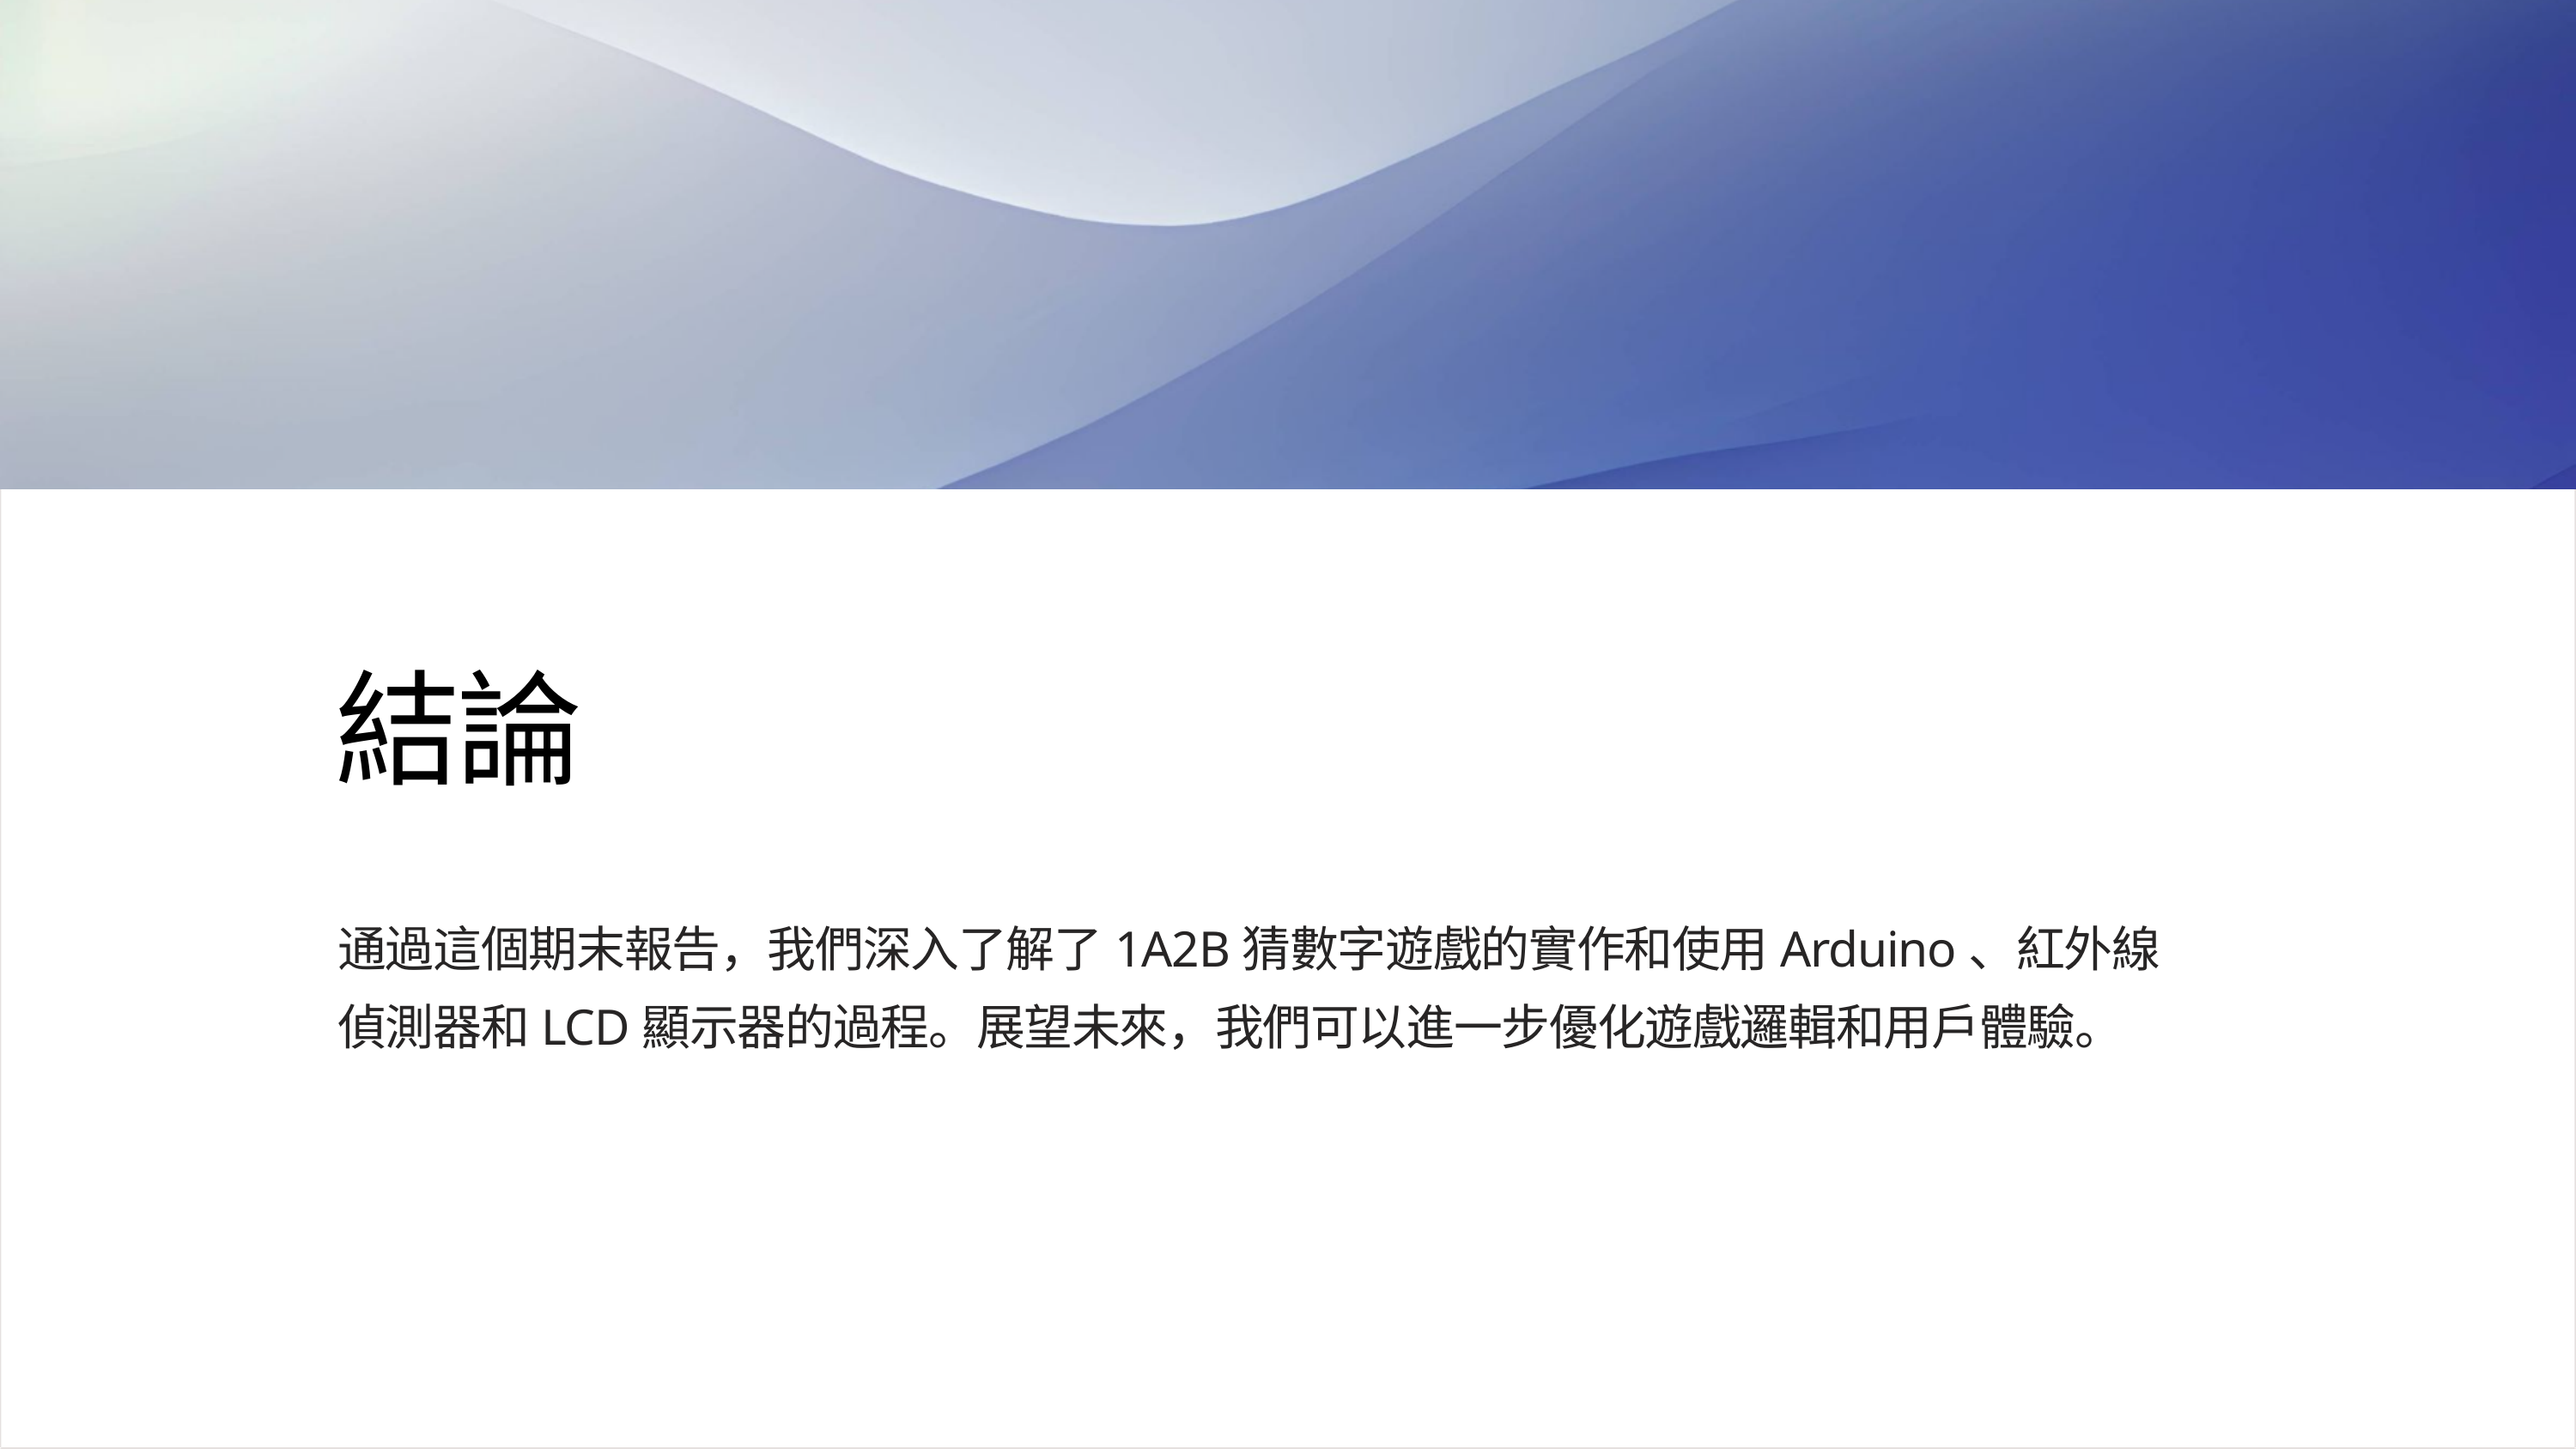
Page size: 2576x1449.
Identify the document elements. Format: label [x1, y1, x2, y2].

text_box [0, 0, 2576, 1449]
